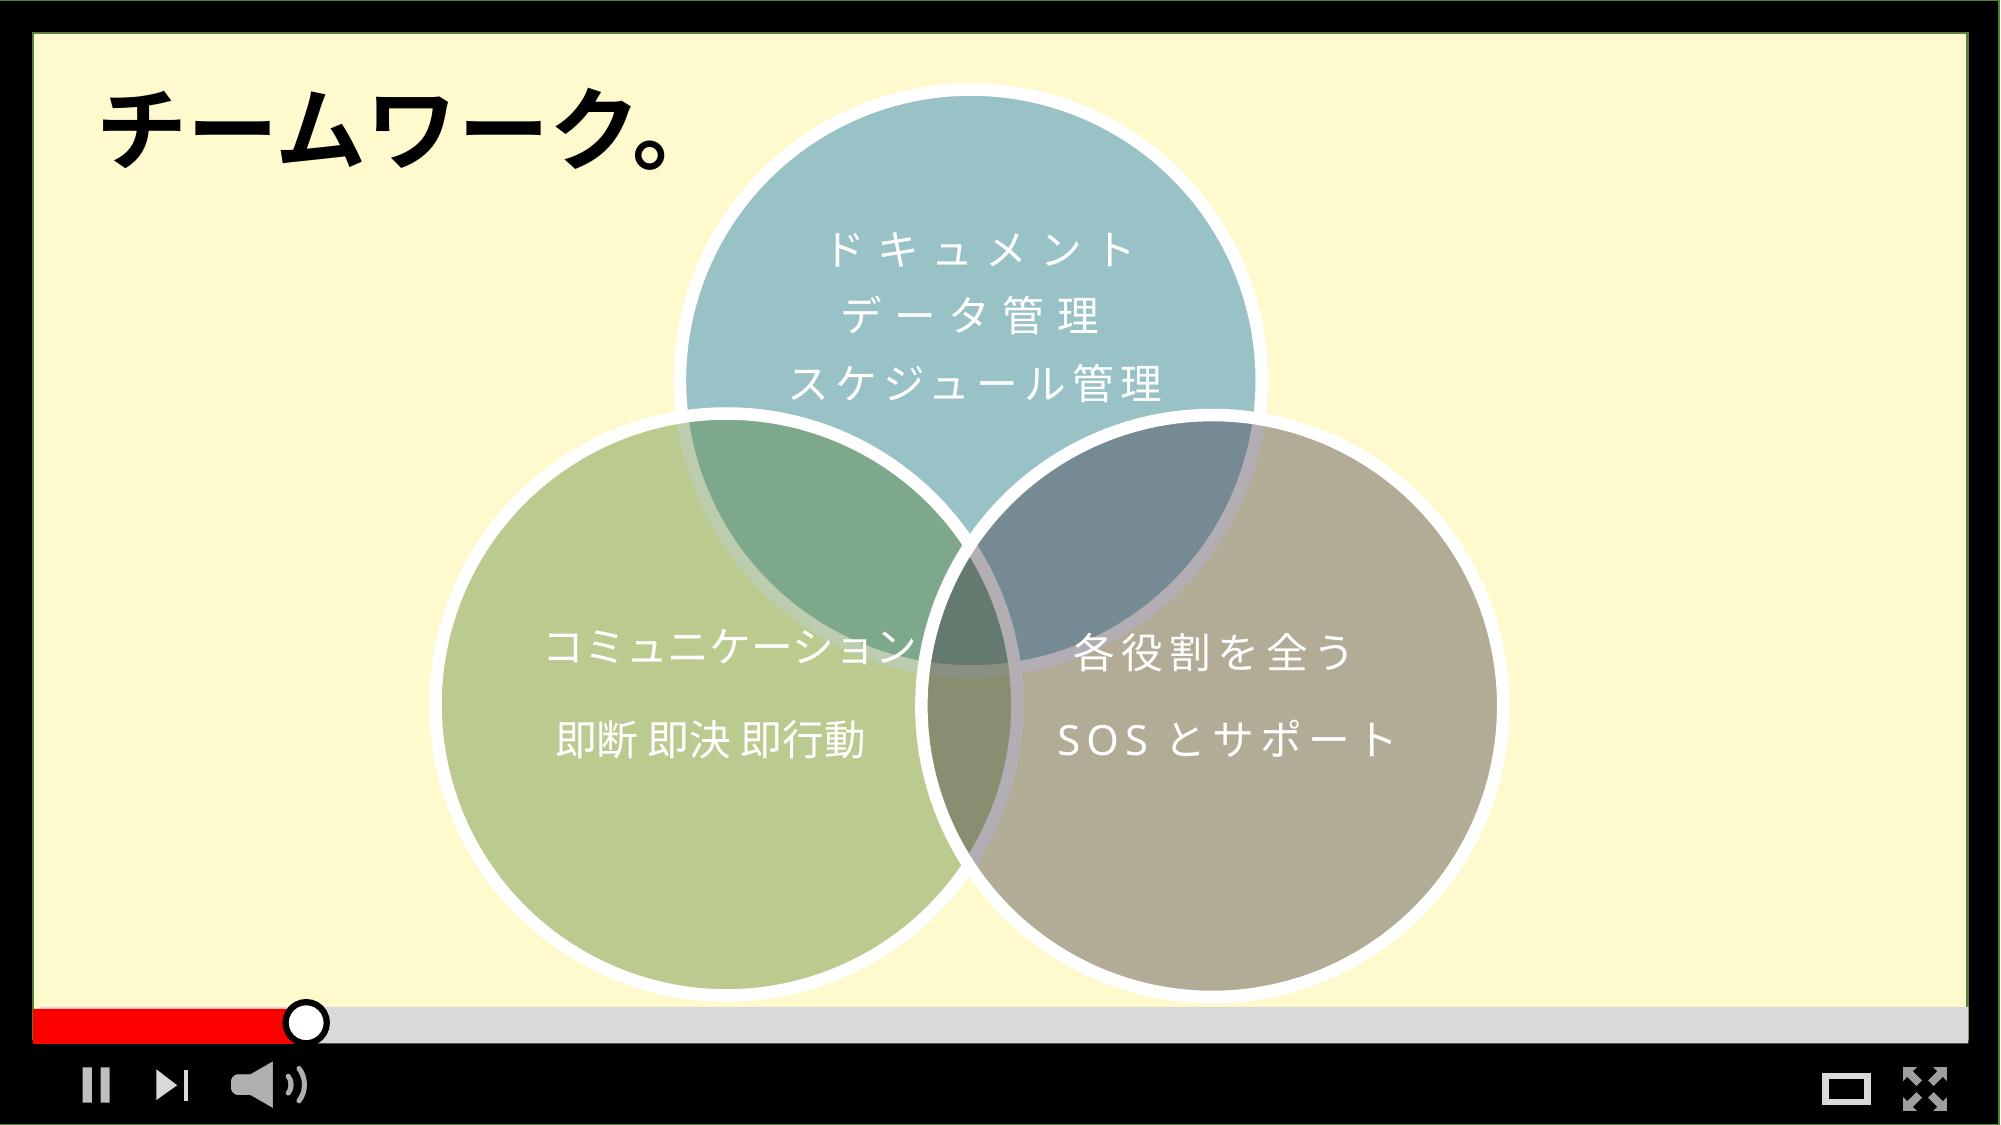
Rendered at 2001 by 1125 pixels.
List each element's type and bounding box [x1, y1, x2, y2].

text_box [0, 0, 2000, 1125]
